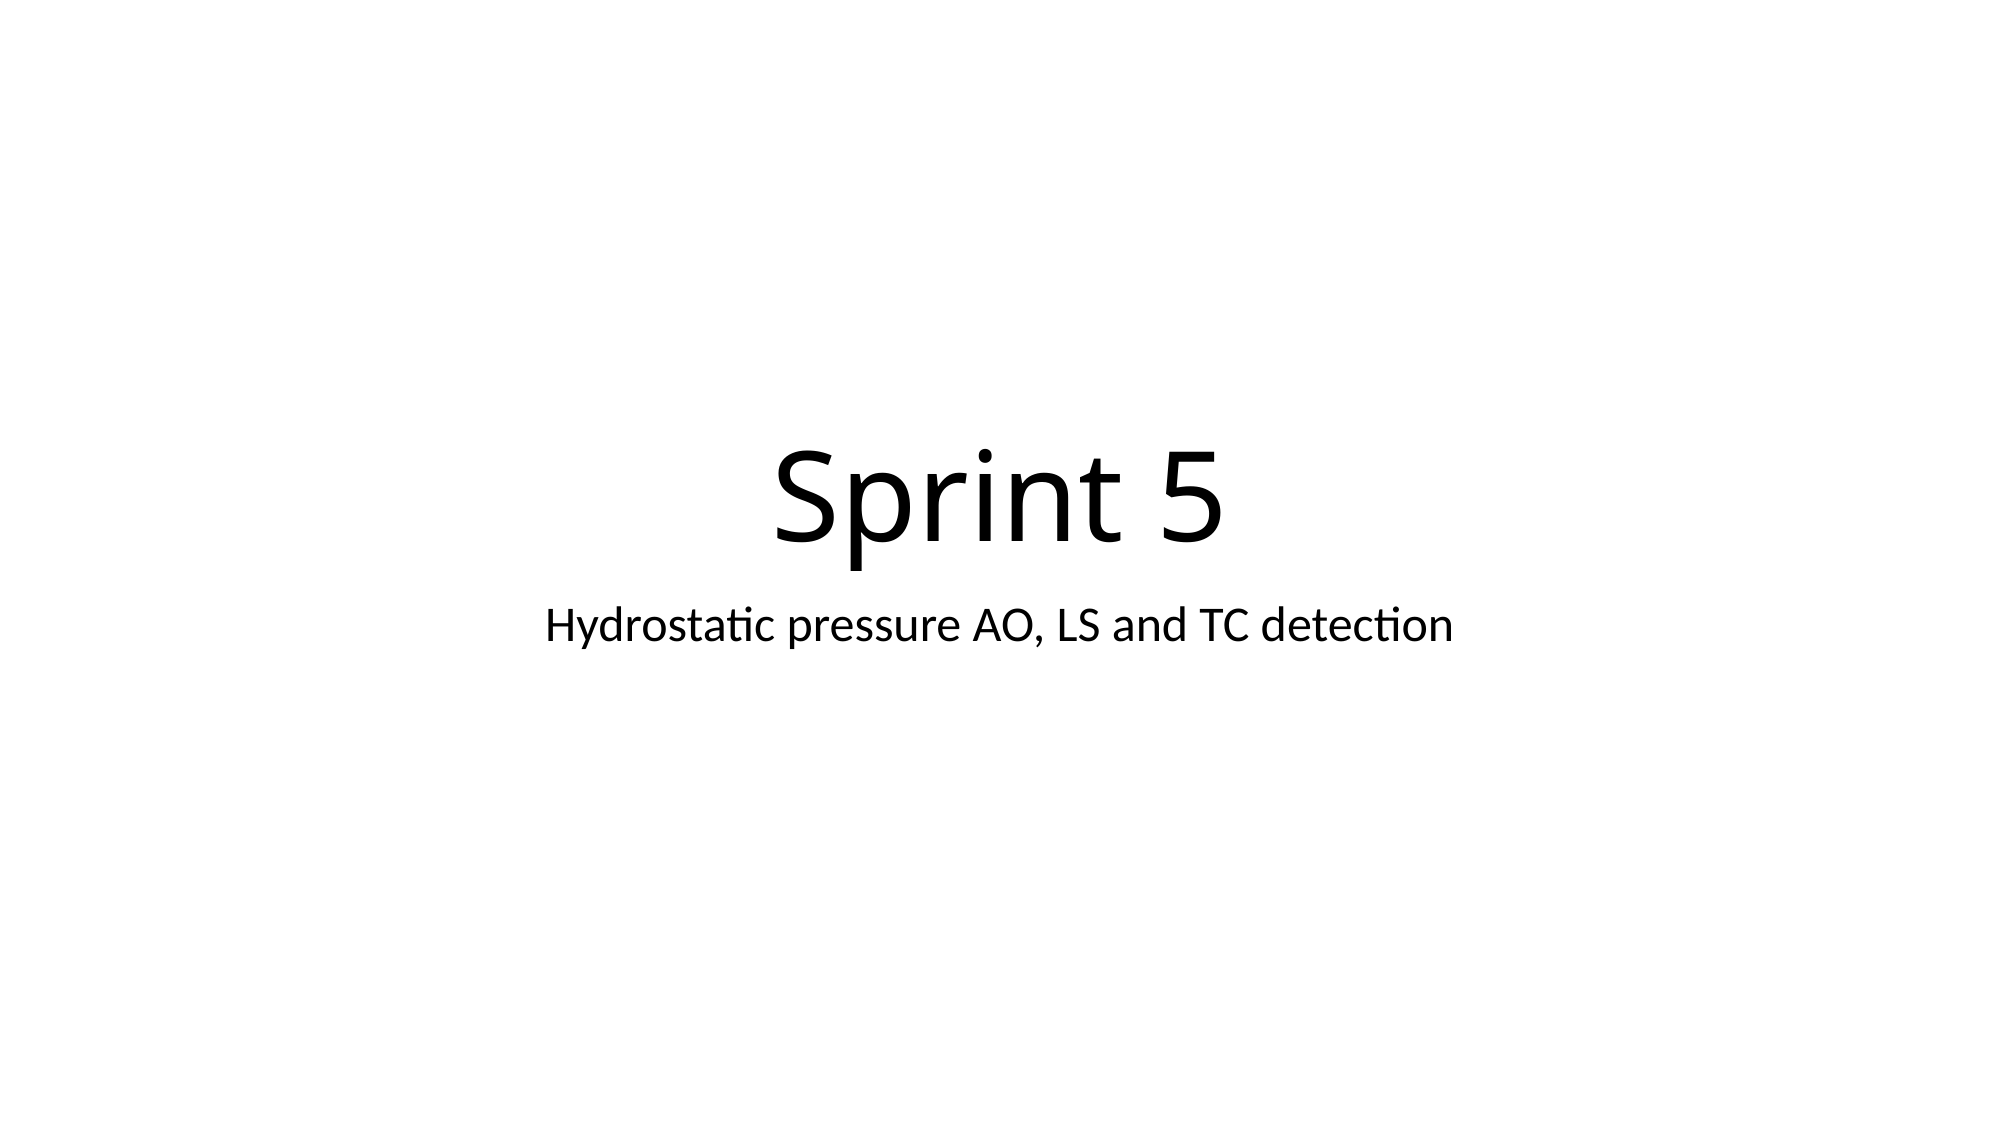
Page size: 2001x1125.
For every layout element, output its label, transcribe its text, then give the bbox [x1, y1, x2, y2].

title Sprint 5 [249, 184, 1750, 576]
subtitle Hydrostatic pressure AO, LS and TC detection [249, 590, 1750, 863]
